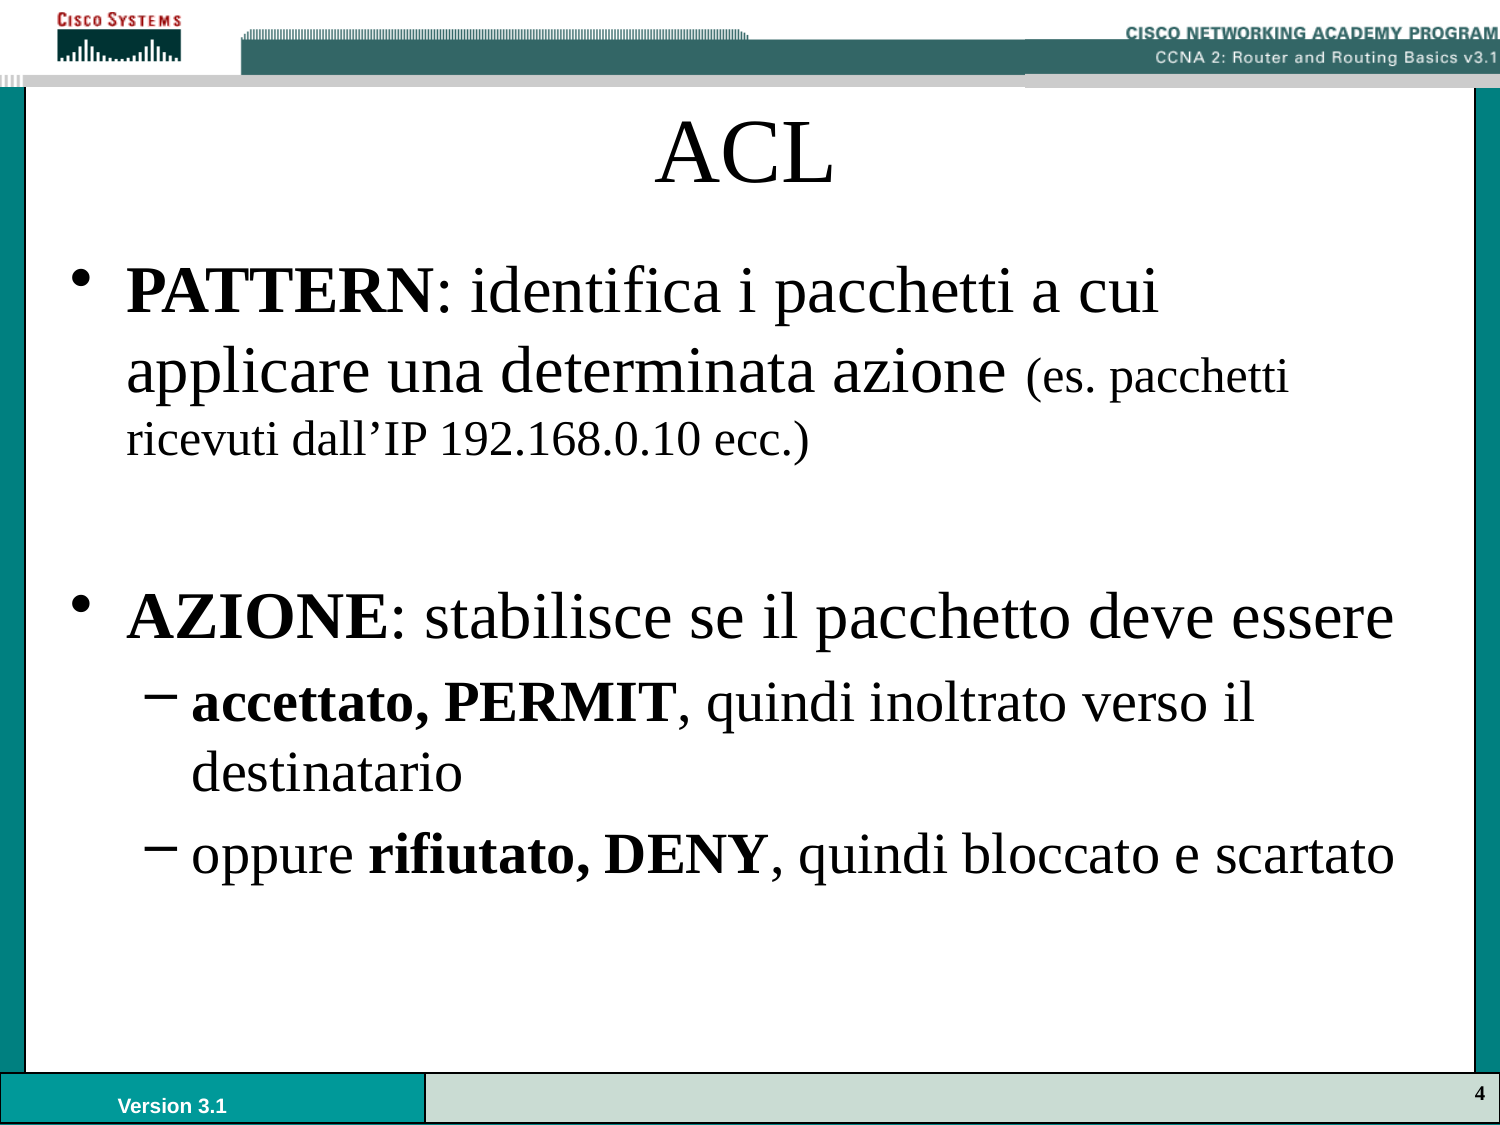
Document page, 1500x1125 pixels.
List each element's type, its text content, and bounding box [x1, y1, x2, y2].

picture [0, 0, 1500, 88]
title ACL [54, 82, 1438, 211]
list PATTERN: identifica i pacchetti a cui applicare una determinata azione (es. pacchetti ricevuti dall’IP 192.168.0.10 ecc.) AZIONE: stabilisce se il pacchetto deve essere accettato, PERMIT, quindi inoltrato verso il destinatario oppure rifiutato, DENY, quindi bloccato e scartato [54, 237, 1438, 1023]
